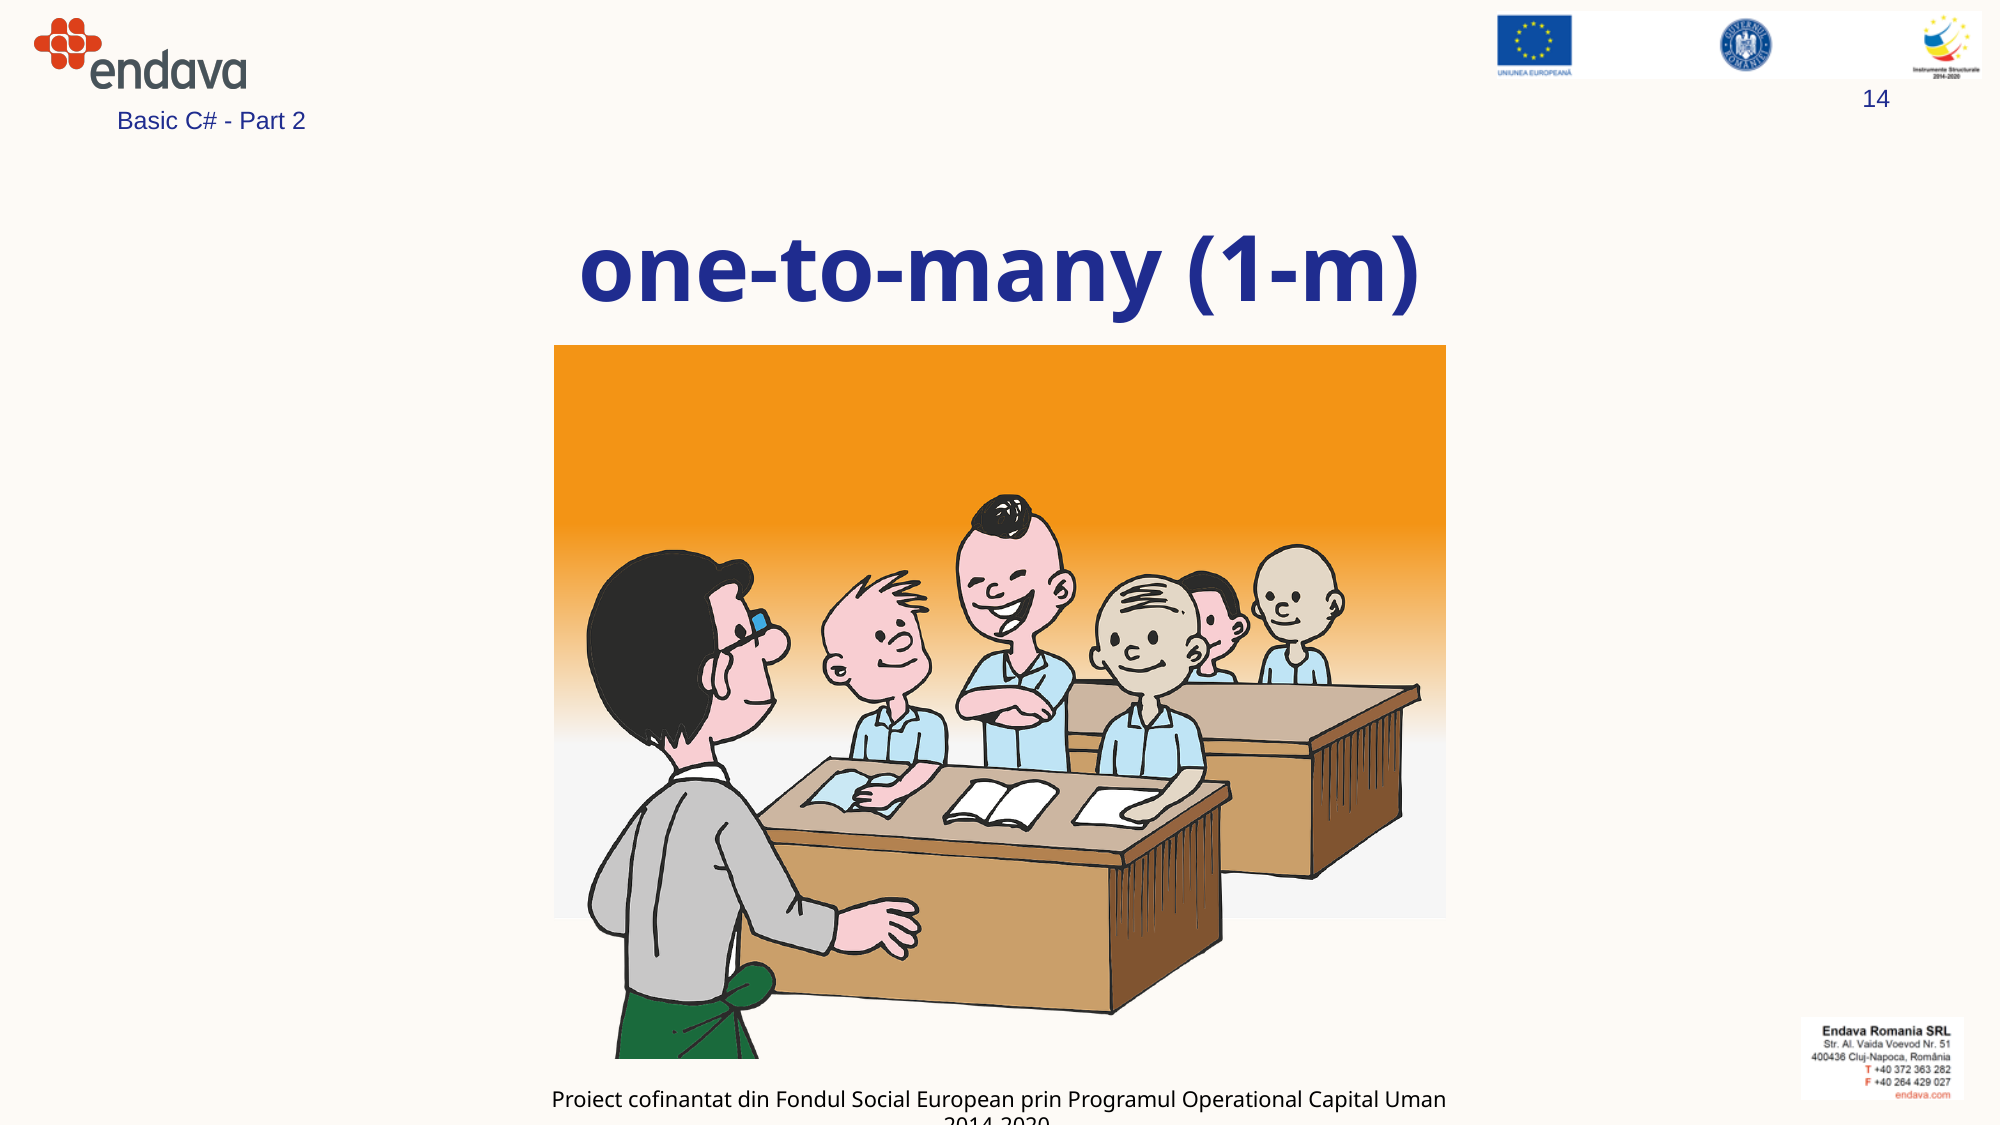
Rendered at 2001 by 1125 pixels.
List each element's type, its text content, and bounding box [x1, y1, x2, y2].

title one-to-many (1-m) [124, 202, 1875, 329]
slide_number 14 [1795, 79, 1958, 120]
picture [1497, 11, 1982, 79]
picture [1801, 1017, 1964, 1100]
text_box Proiect cofinantat din Fondul Social European prin Programul Operational Capital Uman 2014-2020 [519, 1078, 1481, 1125]
footer Basic C# - Part 2 [101, 97, 627, 143]
picture [34, 18, 246, 89]
picture [554, 345, 1446, 1059]
